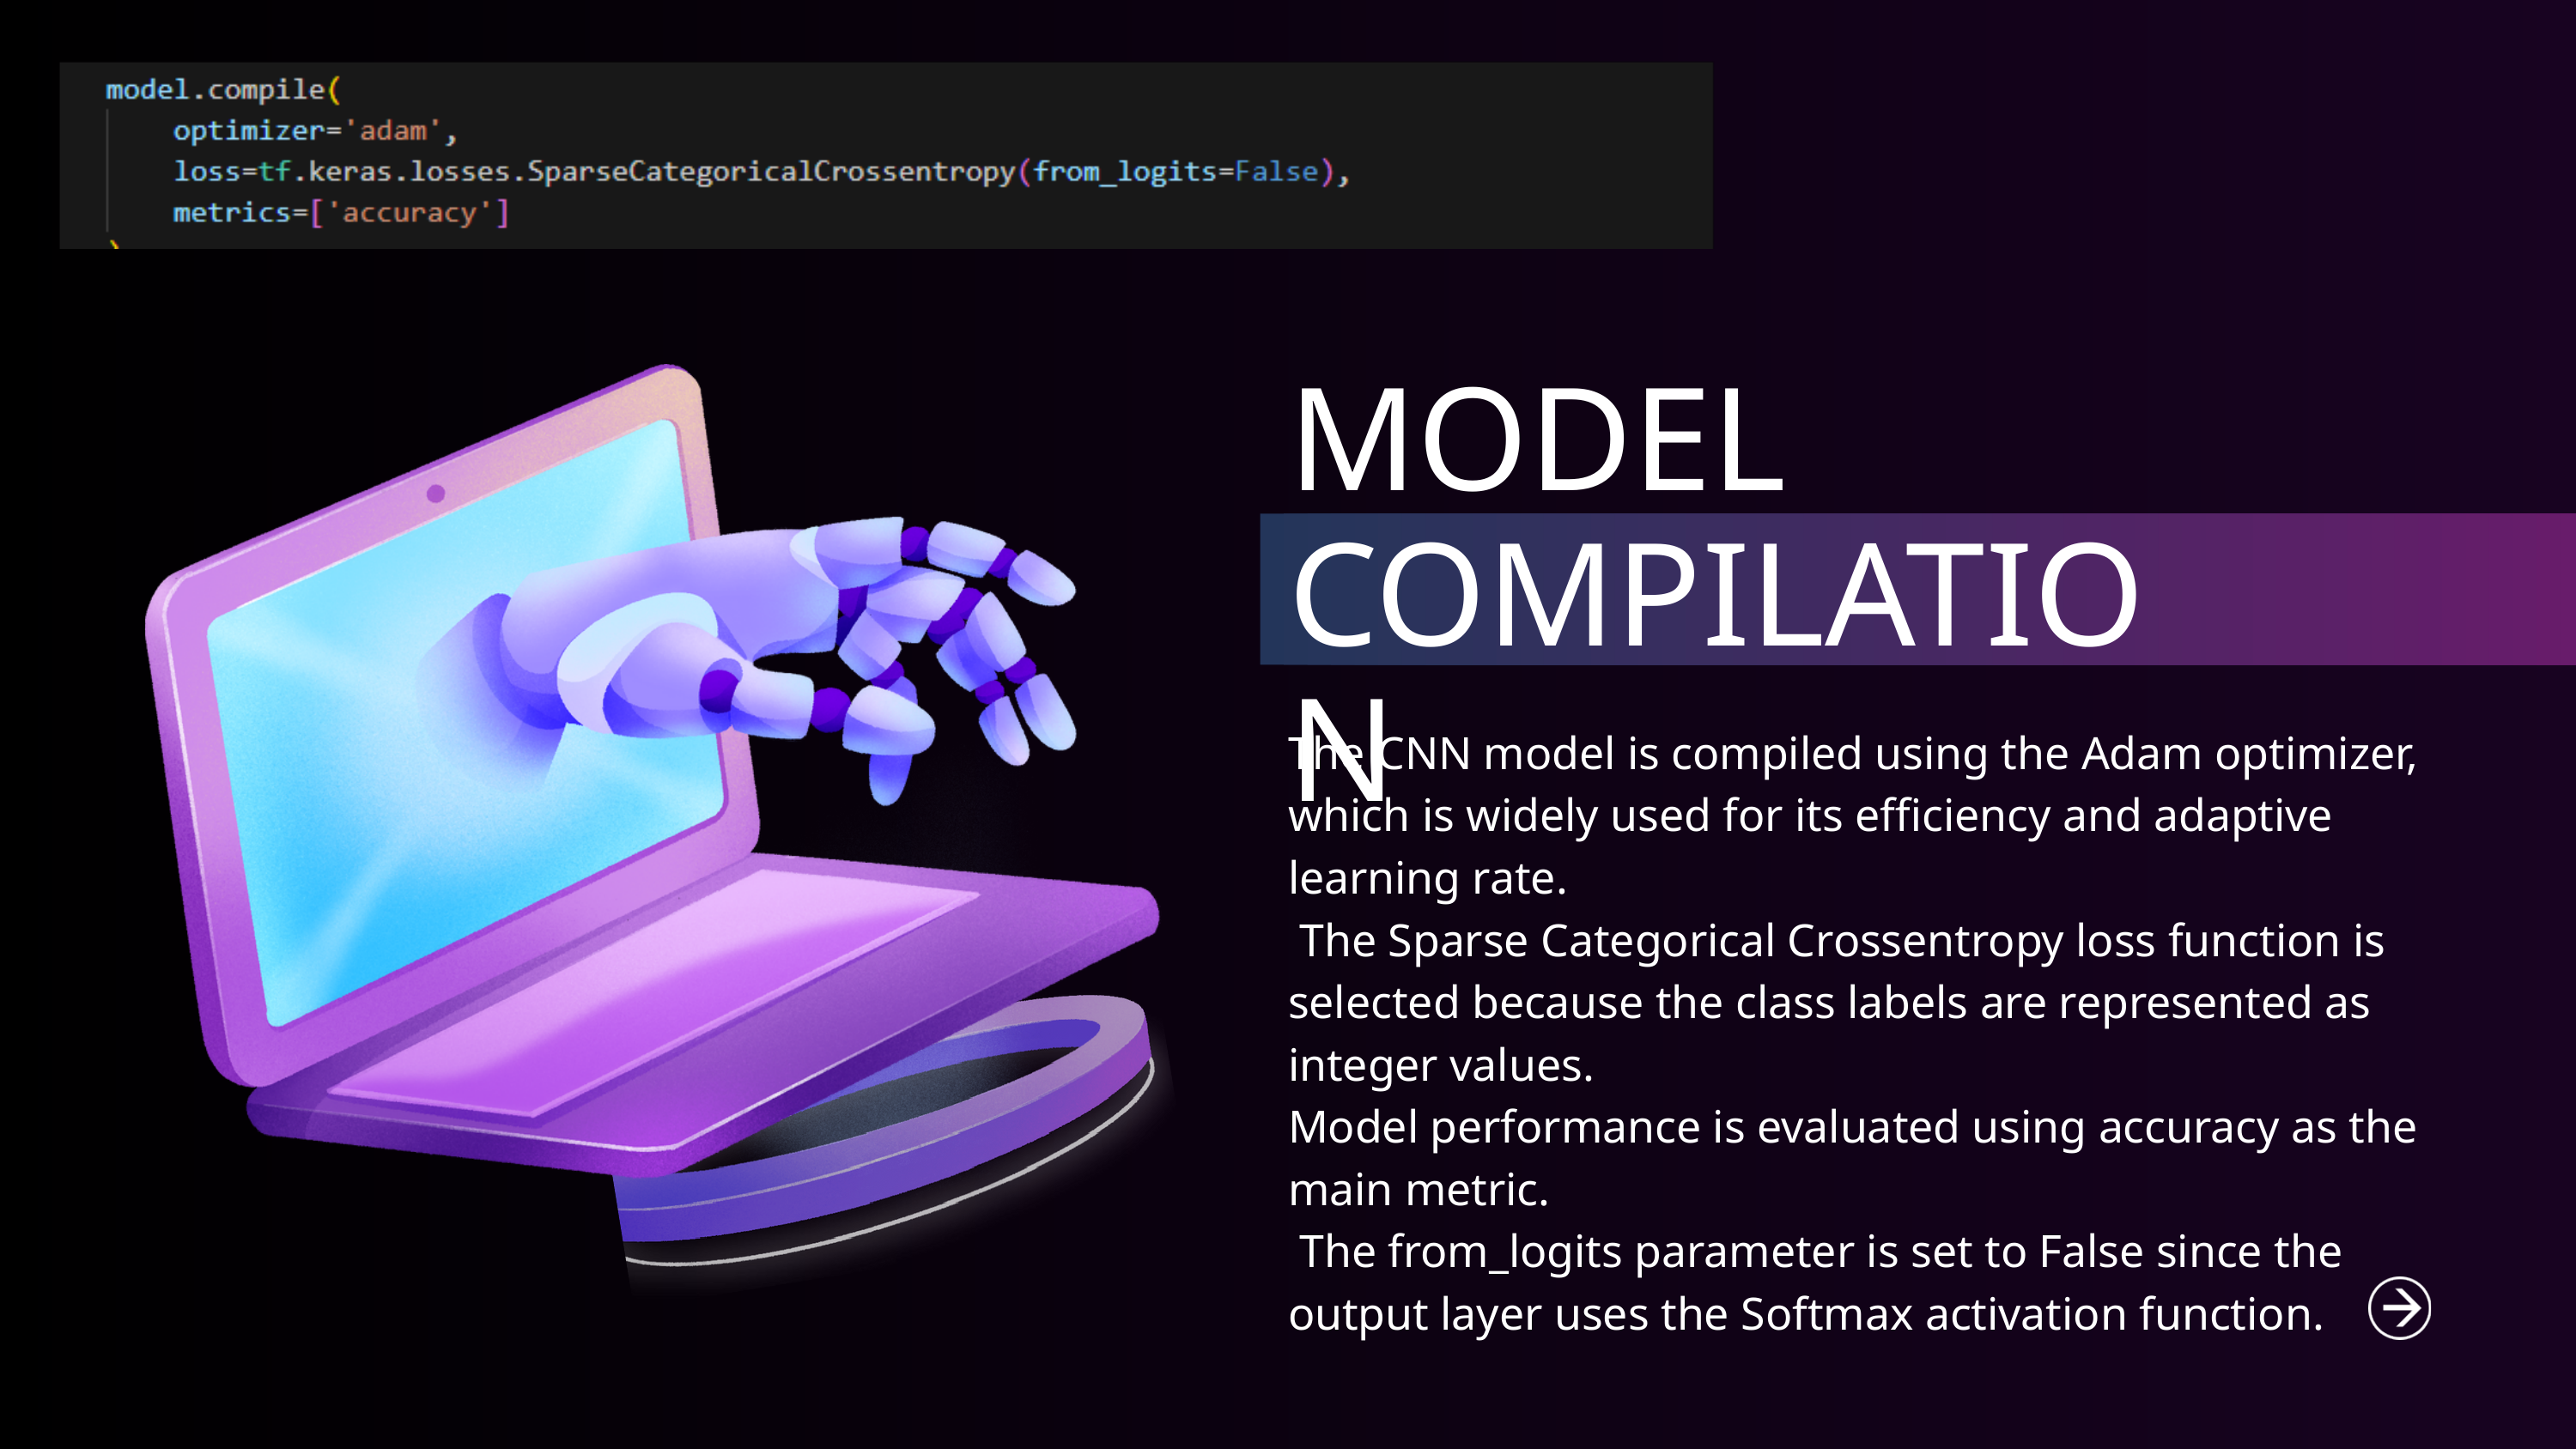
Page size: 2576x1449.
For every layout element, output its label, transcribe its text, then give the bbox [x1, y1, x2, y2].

text_box [56, 58, 1718, 249]
text_box MODEL COMPILATION [1288, 363, 2148, 511]
text_box MODEL COMPILATION [1288, 675, 2148, 716]
text_box The CNN model is compiled using the Adam optimizer, which is widely used for its efficiency and adaptive learning rate. The Sparse Categorical Crossentropy loss function is selected because the class labels are represented as integer values. Model performance is evaluated using accuracy as the main metric. The from_logits parameter is set to False since the output layer uses the Softmax activation function. [1288, 716, 2432, 1401]
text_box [1260, 513, 2576, 665]
text_box [144, 364, 1162, 1179]
text_box [612, 1014, 1195, 1308]
